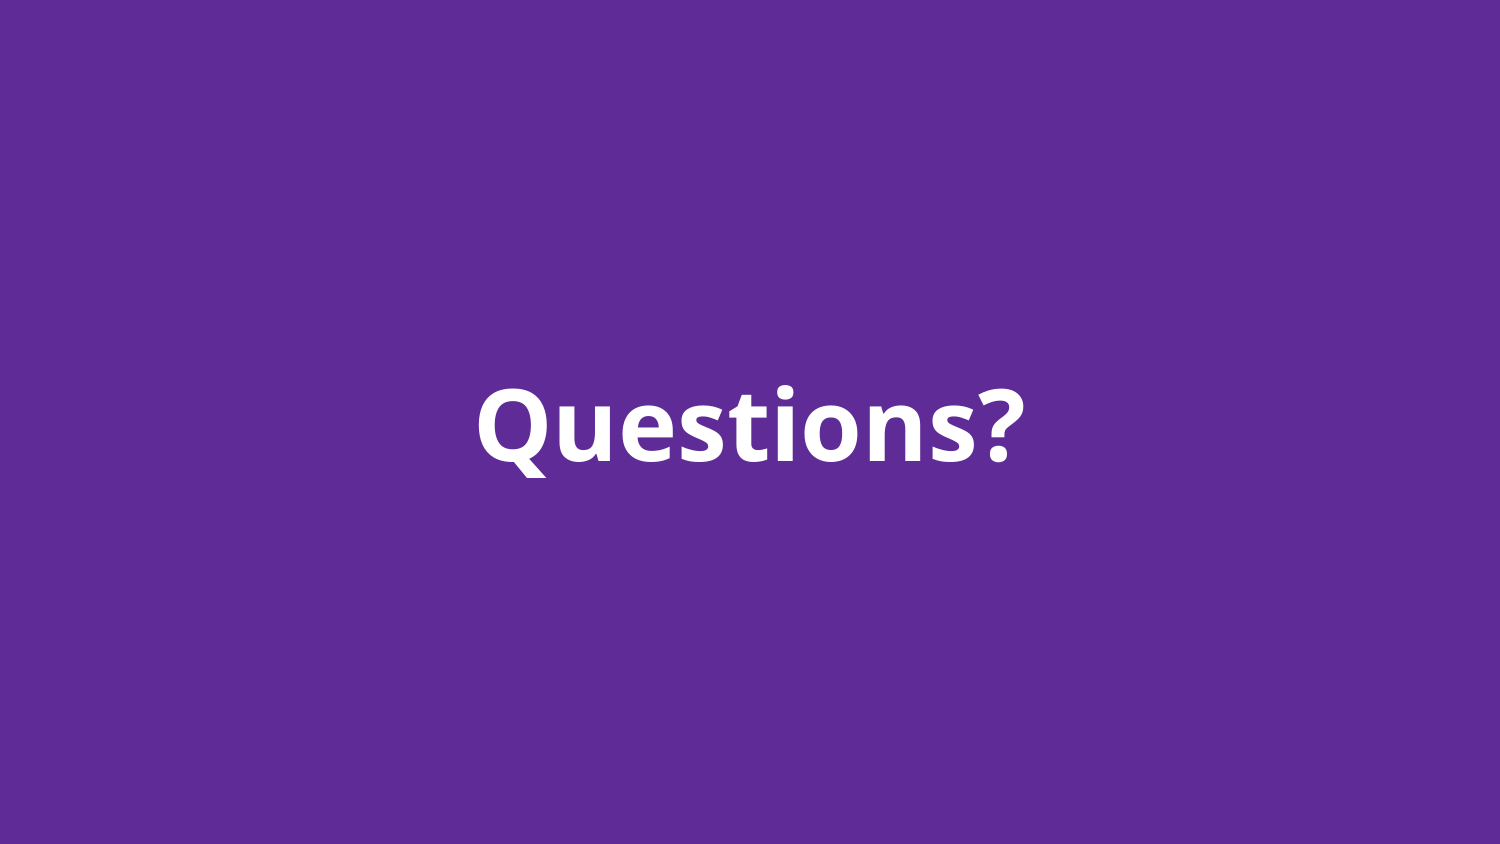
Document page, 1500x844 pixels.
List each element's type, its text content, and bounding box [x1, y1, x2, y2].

title Questions? [290, 86, 1210, 758]
